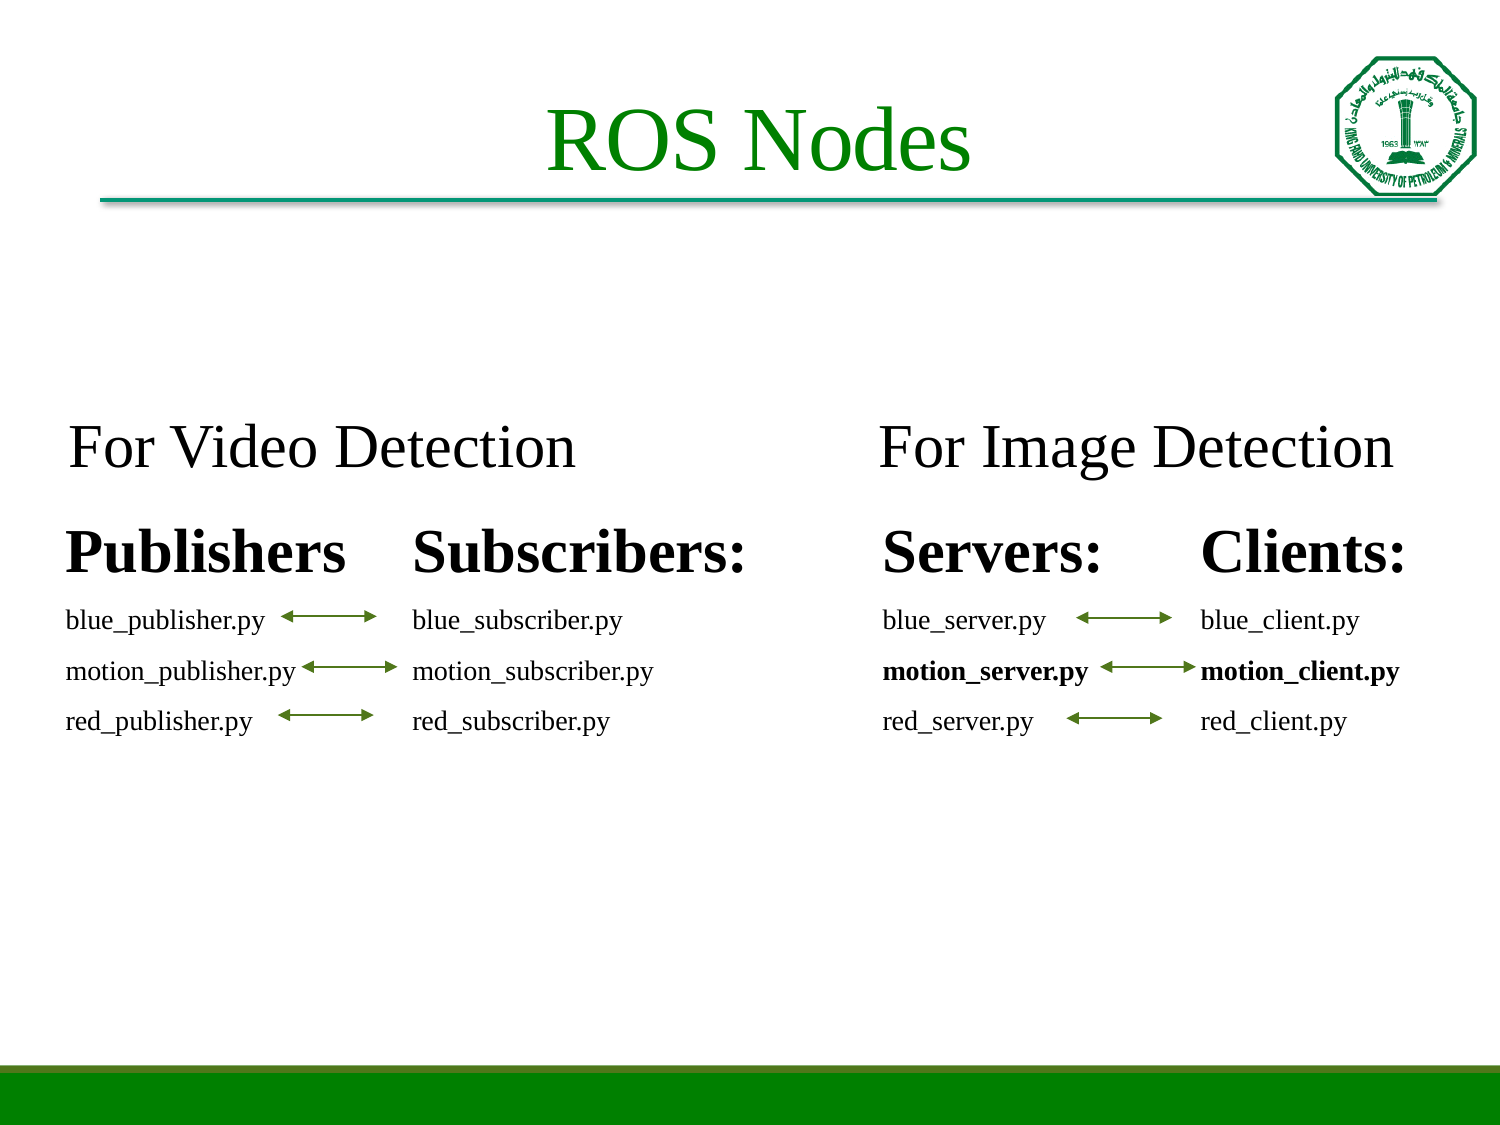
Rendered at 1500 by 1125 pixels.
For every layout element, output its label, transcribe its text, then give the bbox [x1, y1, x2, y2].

title ROS Nodes [112, 93, 1407, 198]
text_box For Image Detection [864, 397, 1449, 488]
text_box For Video Detection [53, 397, 760, 488]
text_box Publishers blue_publisher.py motion_publisher.py red_publisher.py [50, 464, 377, 744]
text_box Subscribers: blue_subscriber.py motion_subscriber.py red_subscriber.py [397, 464, 771, 744]
text_box Servers: blue_server.py motion_server.py red_server.py [867, 488, 1163, 744]
picture [1312, 32, 1500, 196]
text_box Clients: blue_client.py motion_client.py red_client.py [1185, 464, 1481, 744]
